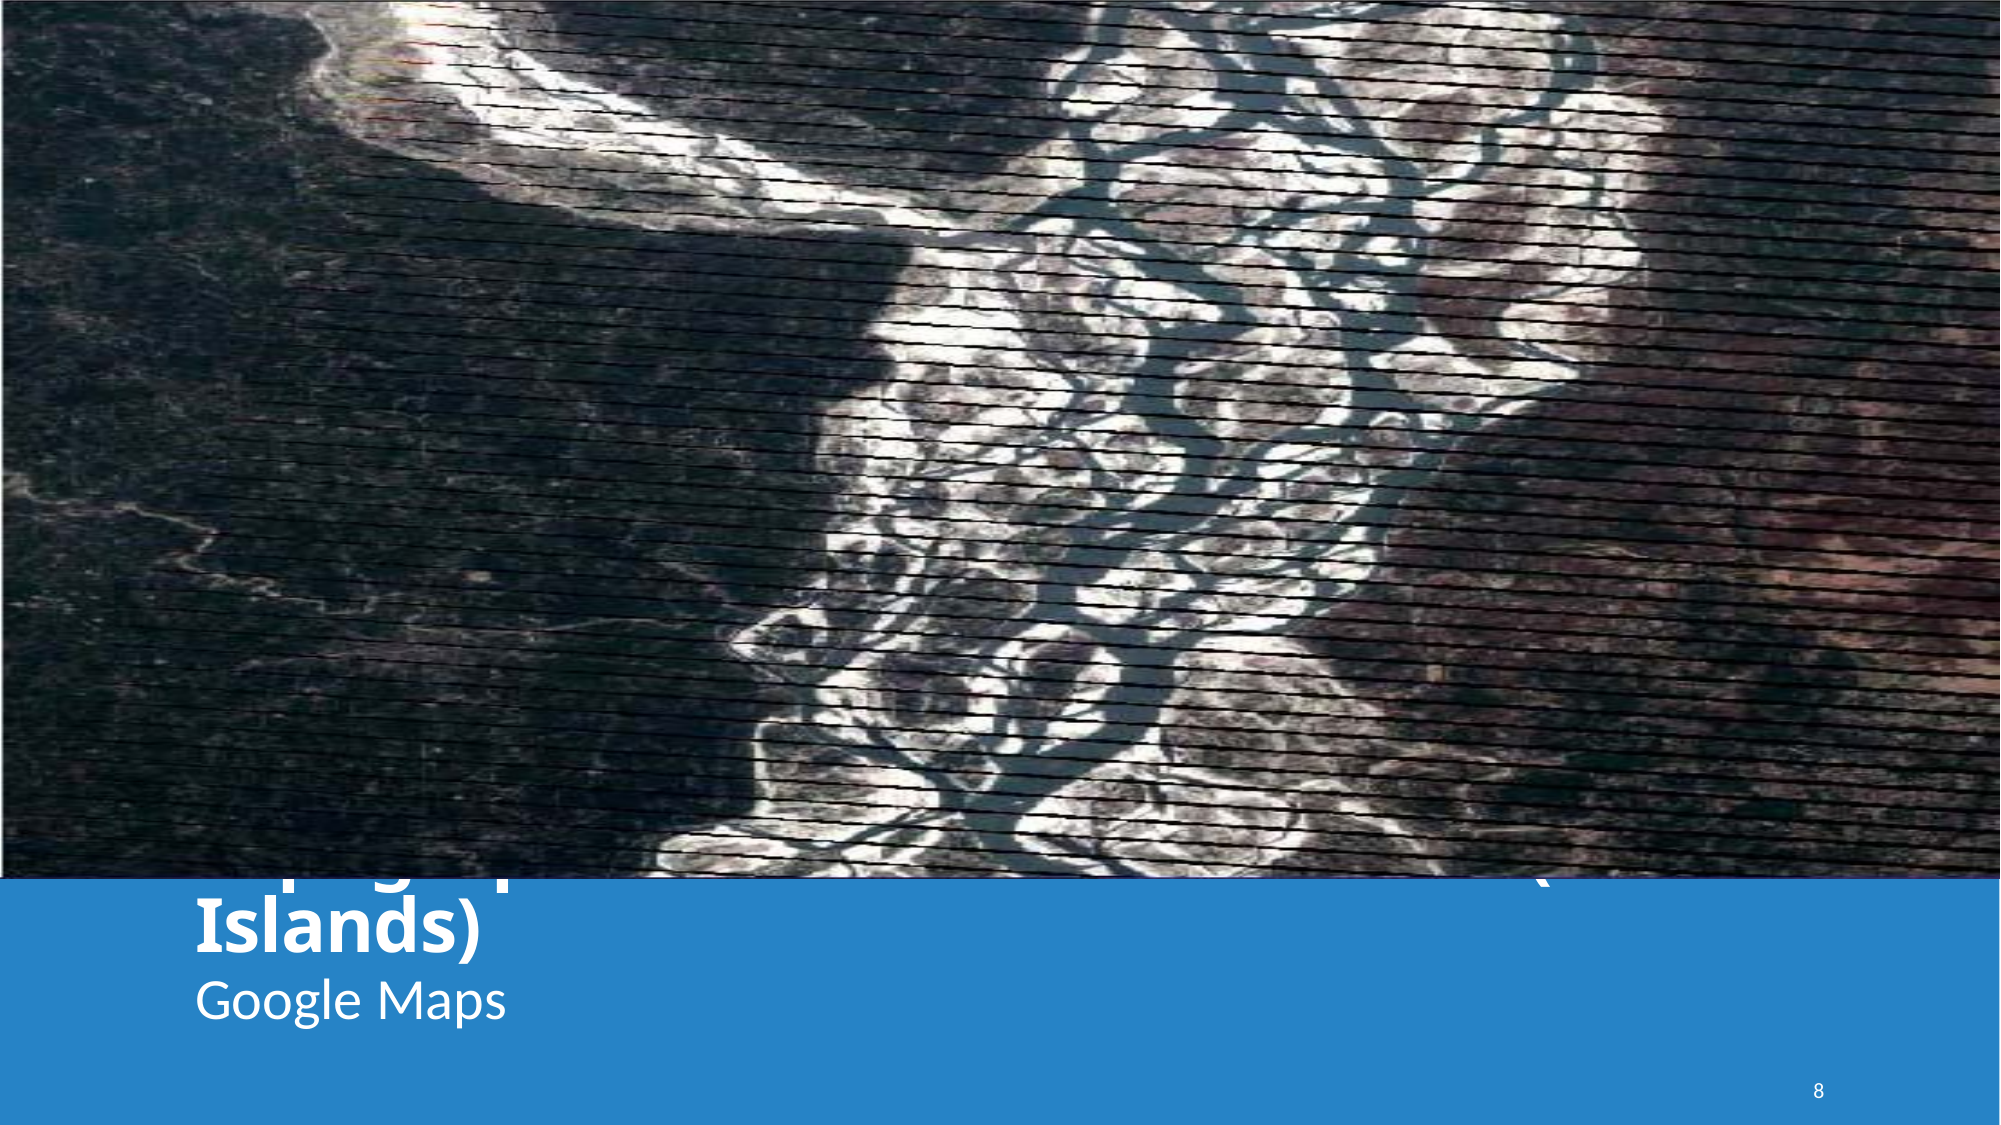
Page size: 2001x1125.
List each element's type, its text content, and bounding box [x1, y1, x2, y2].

list Google Maps [180, 968, 1839, 1067]
picture [0, 0, 2000, 880]
title Topographic characteristics of Chars (River Islands) [180, 889, 1839, 968]
slide_number 8 [1624, 1059, 1840, 1120]
